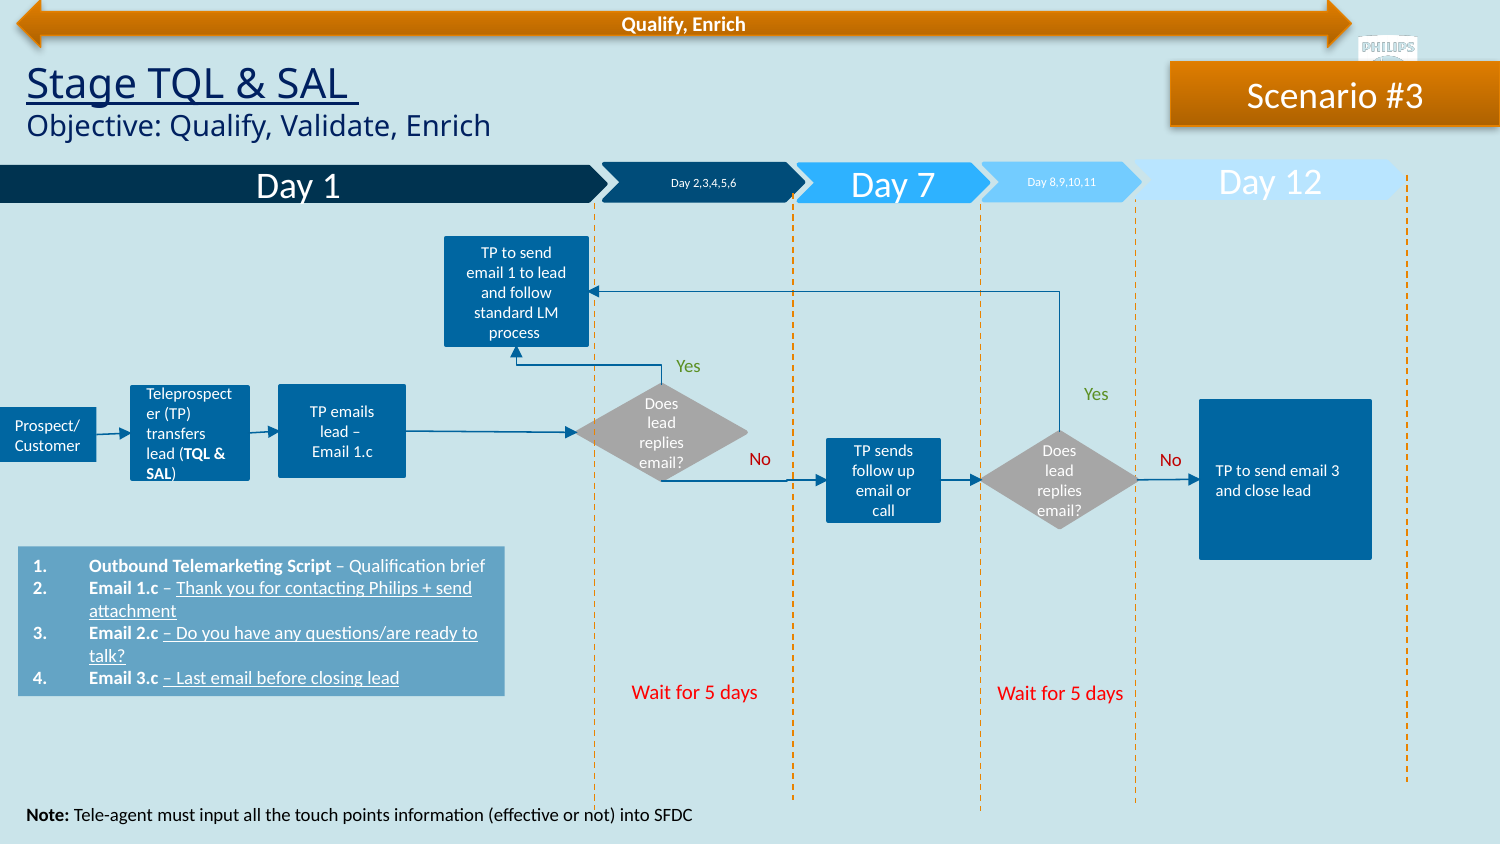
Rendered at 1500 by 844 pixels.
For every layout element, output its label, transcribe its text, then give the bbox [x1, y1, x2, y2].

text_box Outbound Telemarketing Script – Qualification brief Email 1.c – Thank you for contacting Philips + send attachment Email 2.c – Do you have any questions/are ready to talk? Email 3.c – Last email before closing lead [18, 546, 505, 697]
text_box Scenario #3 [1170, 61, 1500, 127]
text_box Yes [1069, 374, 1124, 412]
text_box TP to send email 3 and close lead [1199, 399, 1372, 560]
text_box No [1145, 440, 1197, 477]
text_box Does lead replies email? [985, 430, 1130, 530]
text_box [247, 430, 281, 434]
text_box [752, 125, 894, 599]
text_box Prospect/Customer [0, 407, 97, 462]
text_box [96, 432, 132, 436]
text_box Day 2,3,4,5,6 [602, 161, 747, 203]
text_box Teleprospecter (TP) transfers lead (TQL & SAL) [130, 385, 250, 481]
text_box No [734, 439, 740, 477]
text_box Yes [661, 346, 716, 384]
text_box Day 1 [0, 164, 608, 203]
text_box Day 8,9,10,11 [981, 161, 1142, 203]
title Stage TQL & SAL Objective: Qualify, Validate, Enrich [26, 45, 1048, 132]
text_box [568, 291, 610, 438]
text_box Wait for 5 days [616, 671, 773, 712]
text_box TP to send email 1 to lead and follow standard LM process [444, 236, 589, 347]
text_box Does lead replies email? [600, 382, 740, 482]
text_box TP emails lead – Email 1.c [278, 384, 406, 478]
text_box TP sends follow up email or call [897, 438, 941, 523]
text_box Note: Tele-agent must input all the touch points information (effective or not) into SFDC [11, 795, 1319, 833]
text_box Day 12 [1134, 159, 1406, 200]
text_box Wait for 5 days [985, 672, 1130, 713]
text_box Day 7 [897, 162, 991, 204]
text_box Qualify, Enrich [16, 0, 1352, 48]
